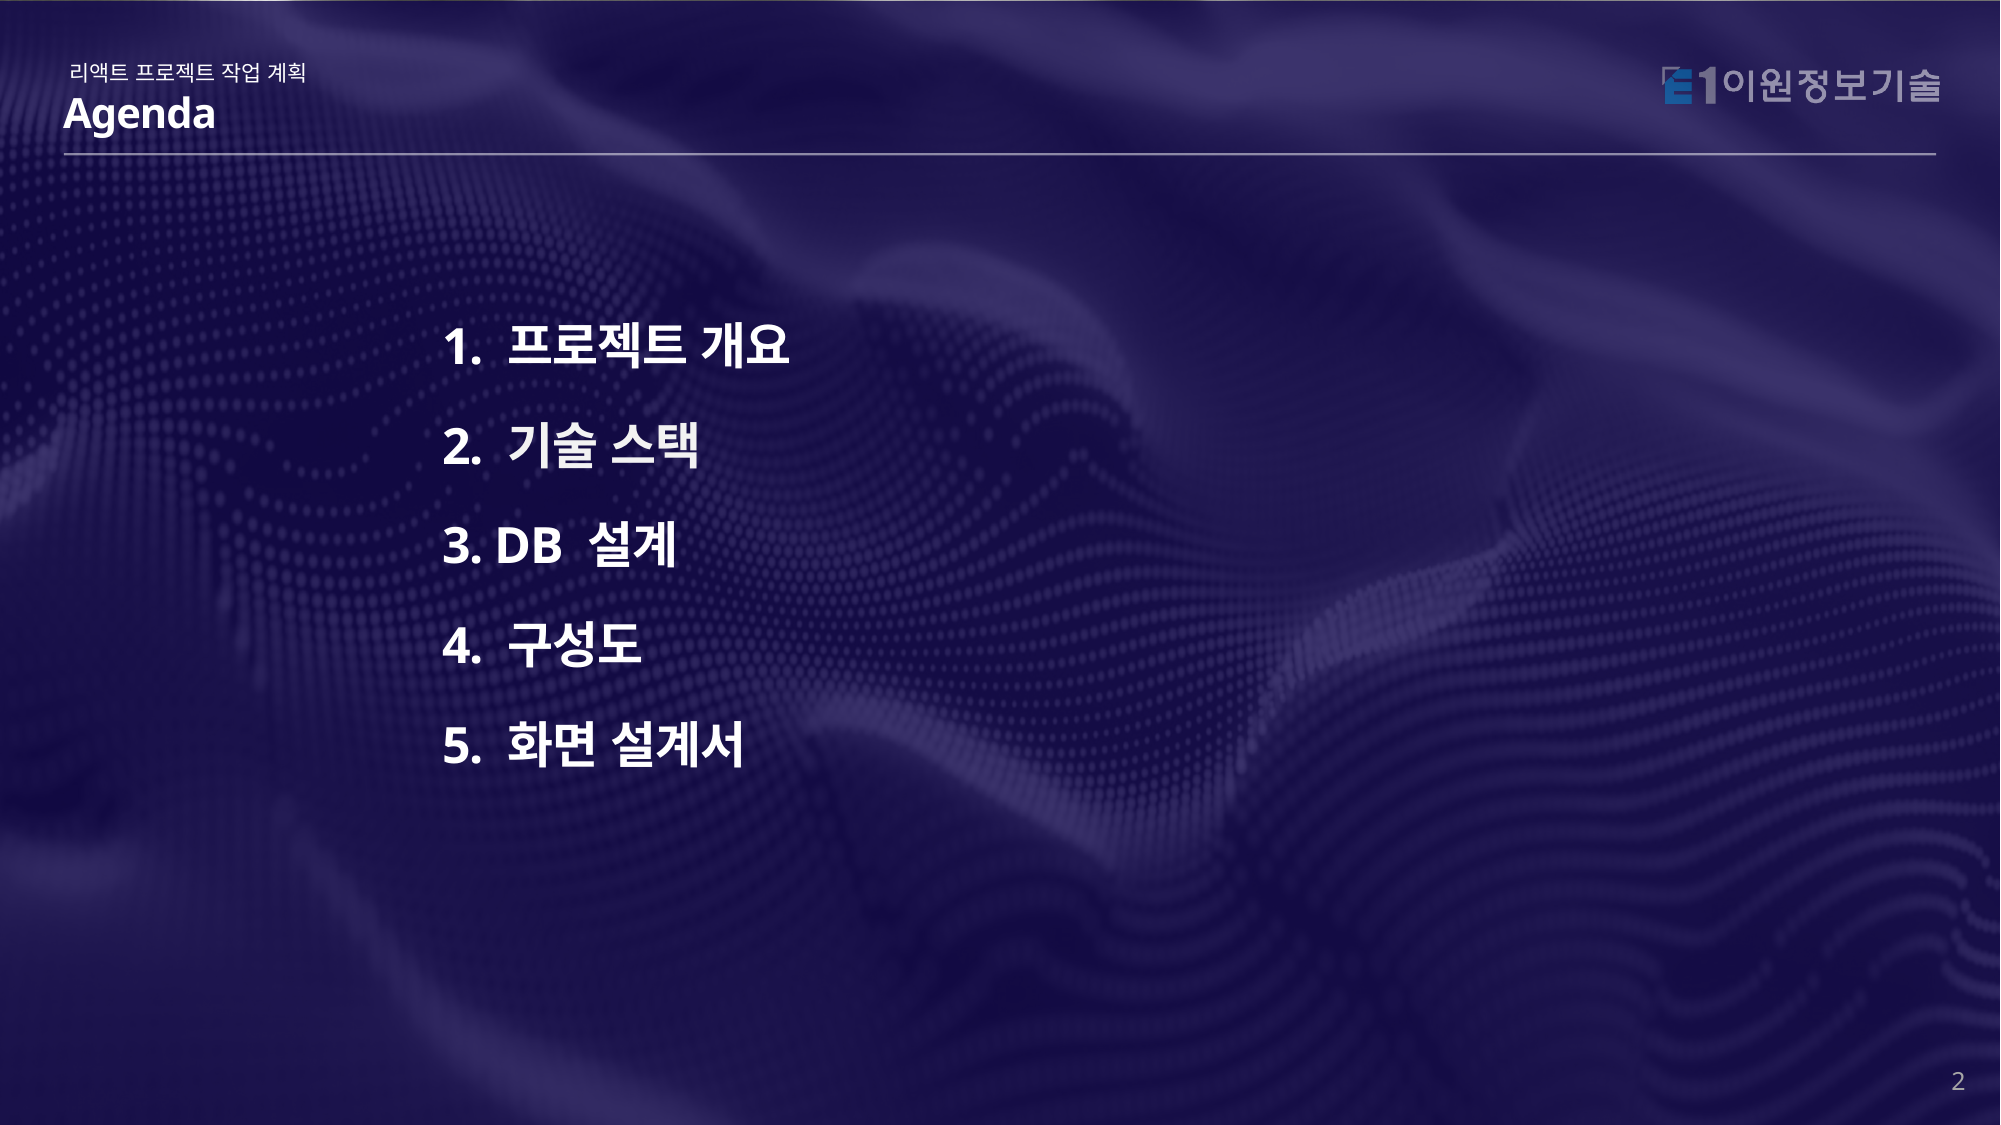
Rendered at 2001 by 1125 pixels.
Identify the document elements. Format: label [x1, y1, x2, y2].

text_box [426, 306, 1341, 783]
picture [0, 0, 2000, 1125]
